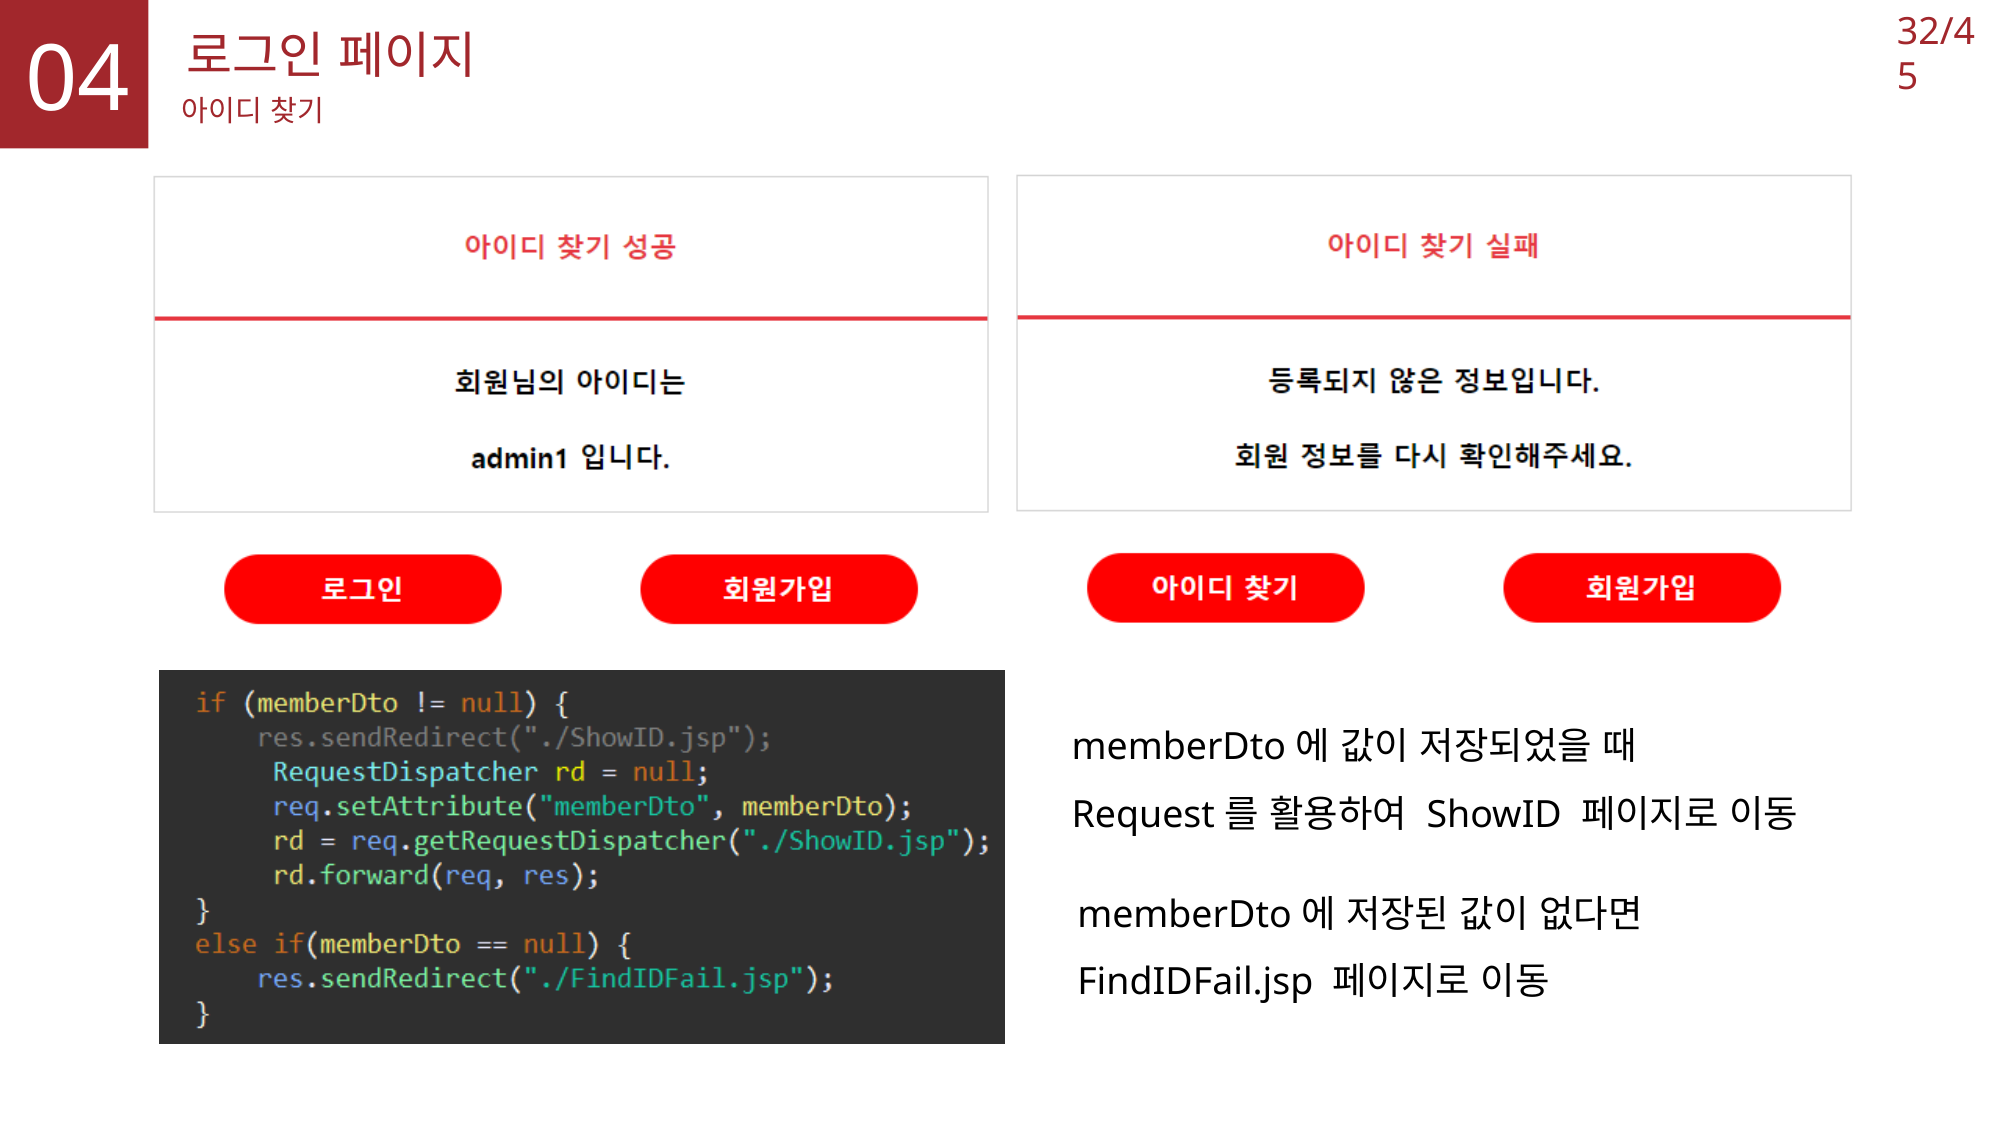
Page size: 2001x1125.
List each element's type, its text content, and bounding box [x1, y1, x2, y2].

text_box memberDto에 저장된 값이 없다면 FindIDFail.jsp 페이지로 이동 [1062, 859, 1658, 1010]
text_box 로그인 페이지 [171, 15, 492, 91]
text_box [0, 0, 149, 149]
text_box memberDto에 값이 저장되었을 때 Request를 활용하여 ShowID 페이지로 이동 [1056, 692, 1814, 843]
text_box 04 [10, 11, 146, 136]
picture [159, 670, 1005, 1044]
picture [144, 172, 1001, 627]
text_box 32/45 [1882, 0, 2000, 105]
picture [1011, 168, 1859, 627]
text_box 아이디 찾기 [166, 85, 340, 135]
